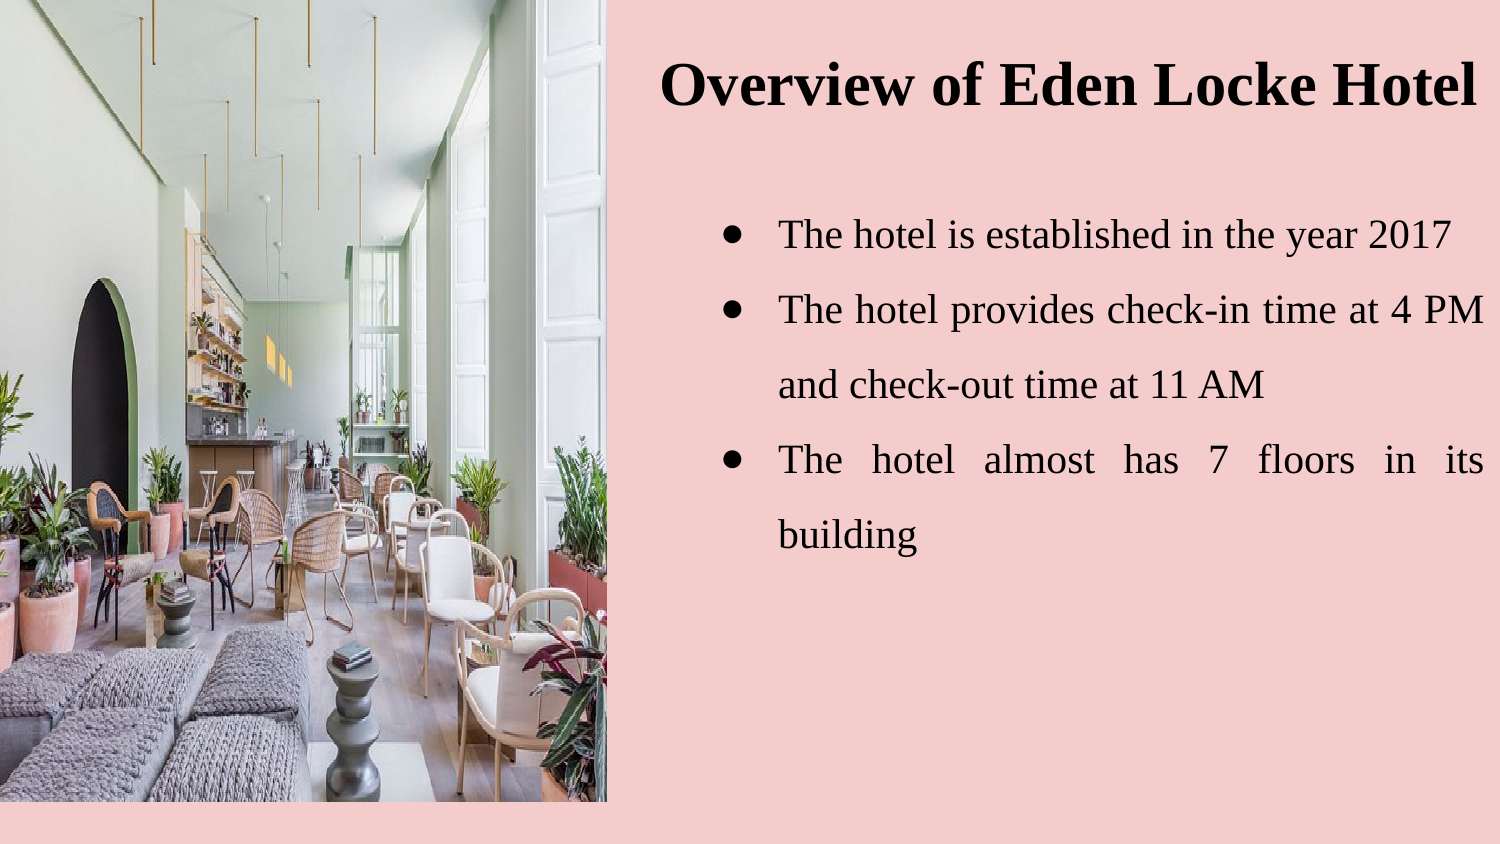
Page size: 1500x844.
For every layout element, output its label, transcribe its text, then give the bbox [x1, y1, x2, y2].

picture [0, 0, 607, 802]
list The hotel is established in the year 2017 The hotel provides check-in time at 4 PM and check-out time at 11 AM The hotel almost has 7 floors in its building [688, 166, 1500, 844]
title Overview of Eden Locke Hotel [638, 0, 1500, 167]
